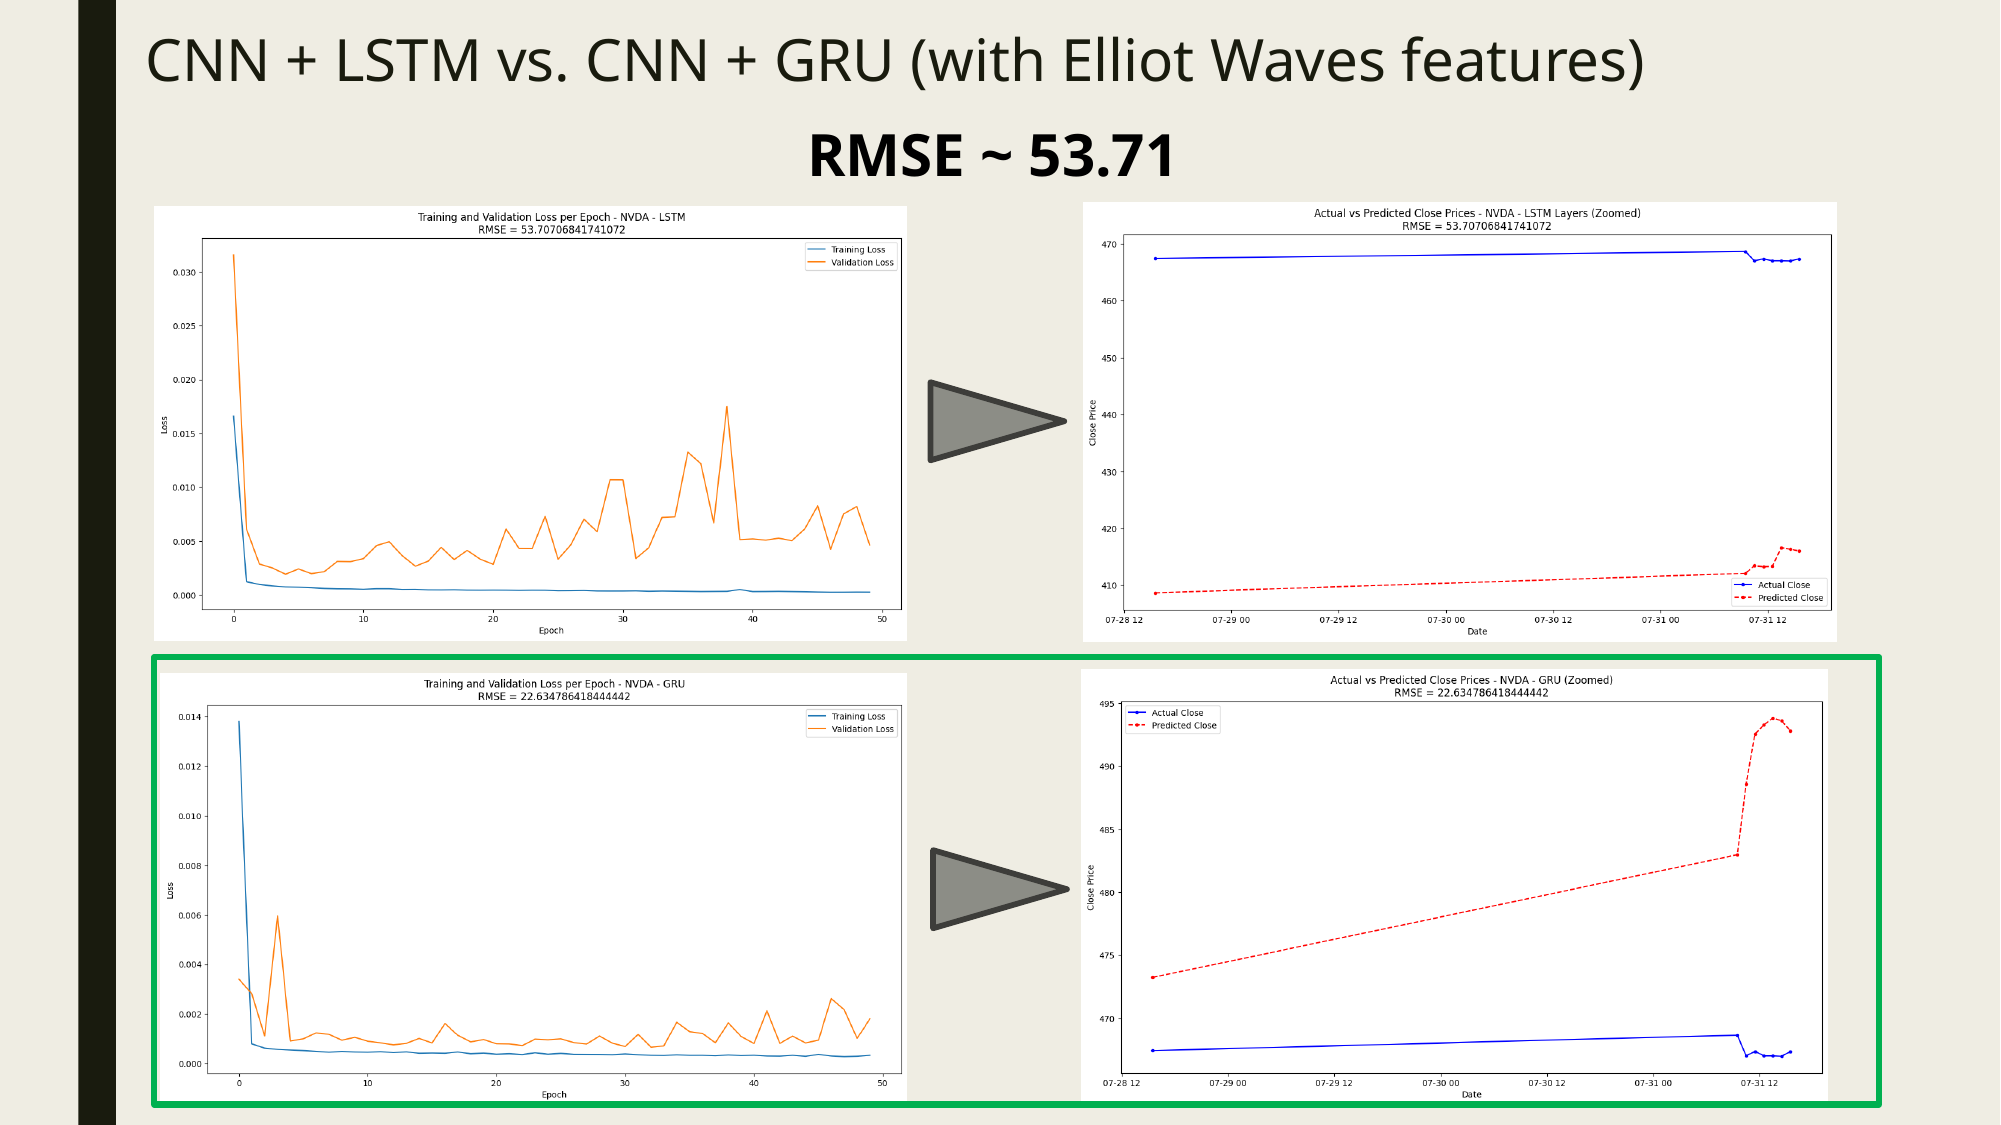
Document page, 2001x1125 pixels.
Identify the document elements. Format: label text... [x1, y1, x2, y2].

picture [1083, 202, 1837, 642]
picture [154, 206, 907, 642]
text_box RMSE ~ 53.71 [695, 110, 1290, 196]
picture [160, 673, 907, 1105]
text_box [151, 654, 1882, 1107]
text_box [927, 379, 1068, 464]
title CNN + LSTM vs. CNN + GRU (with Elliot Waves features) [130, 24, 1856, 242]
picture [1081, 669, 1828, 1105]
